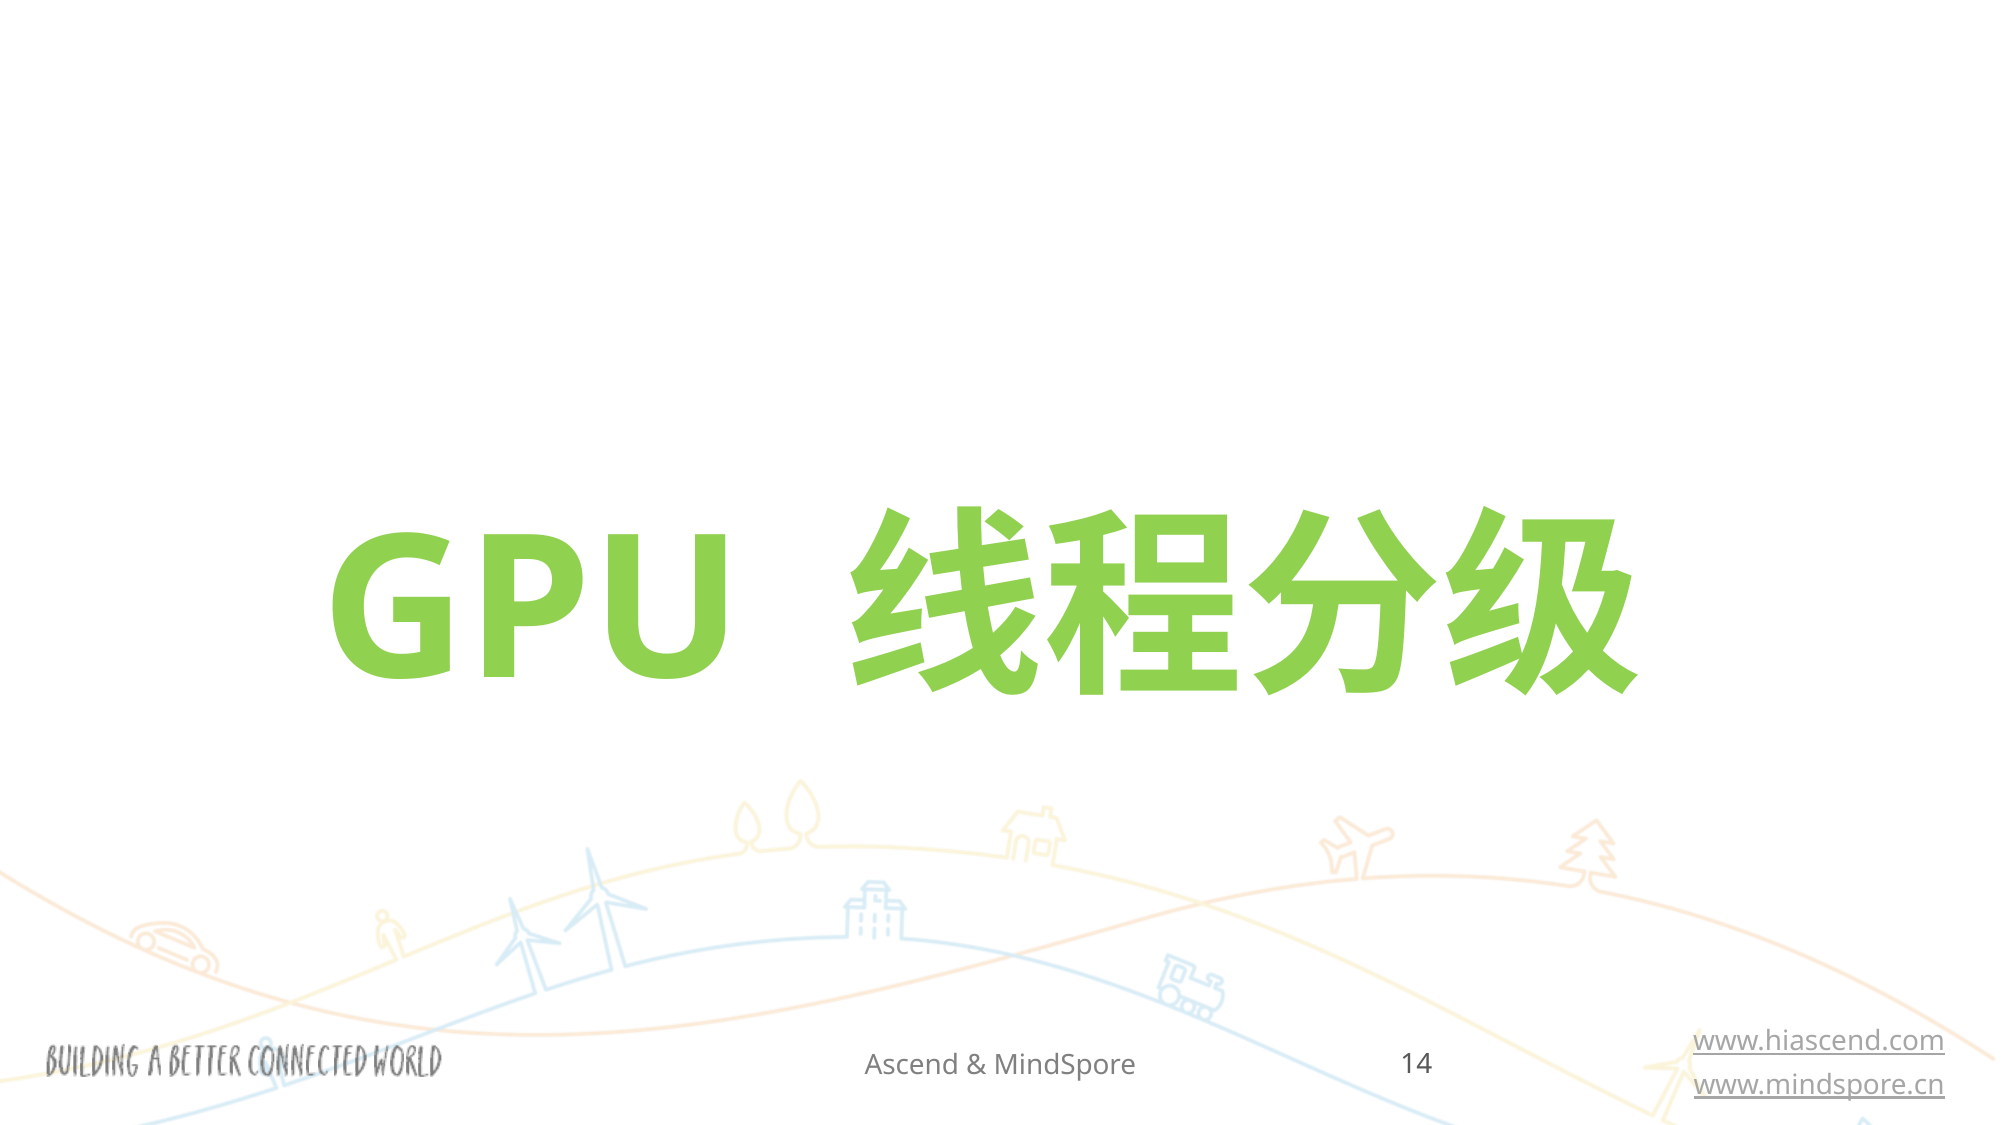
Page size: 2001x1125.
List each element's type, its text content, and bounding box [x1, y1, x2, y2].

picture [23, 1023, 468, 1105]
list GPU 线程分级 [102, 90, 1863, 986]
